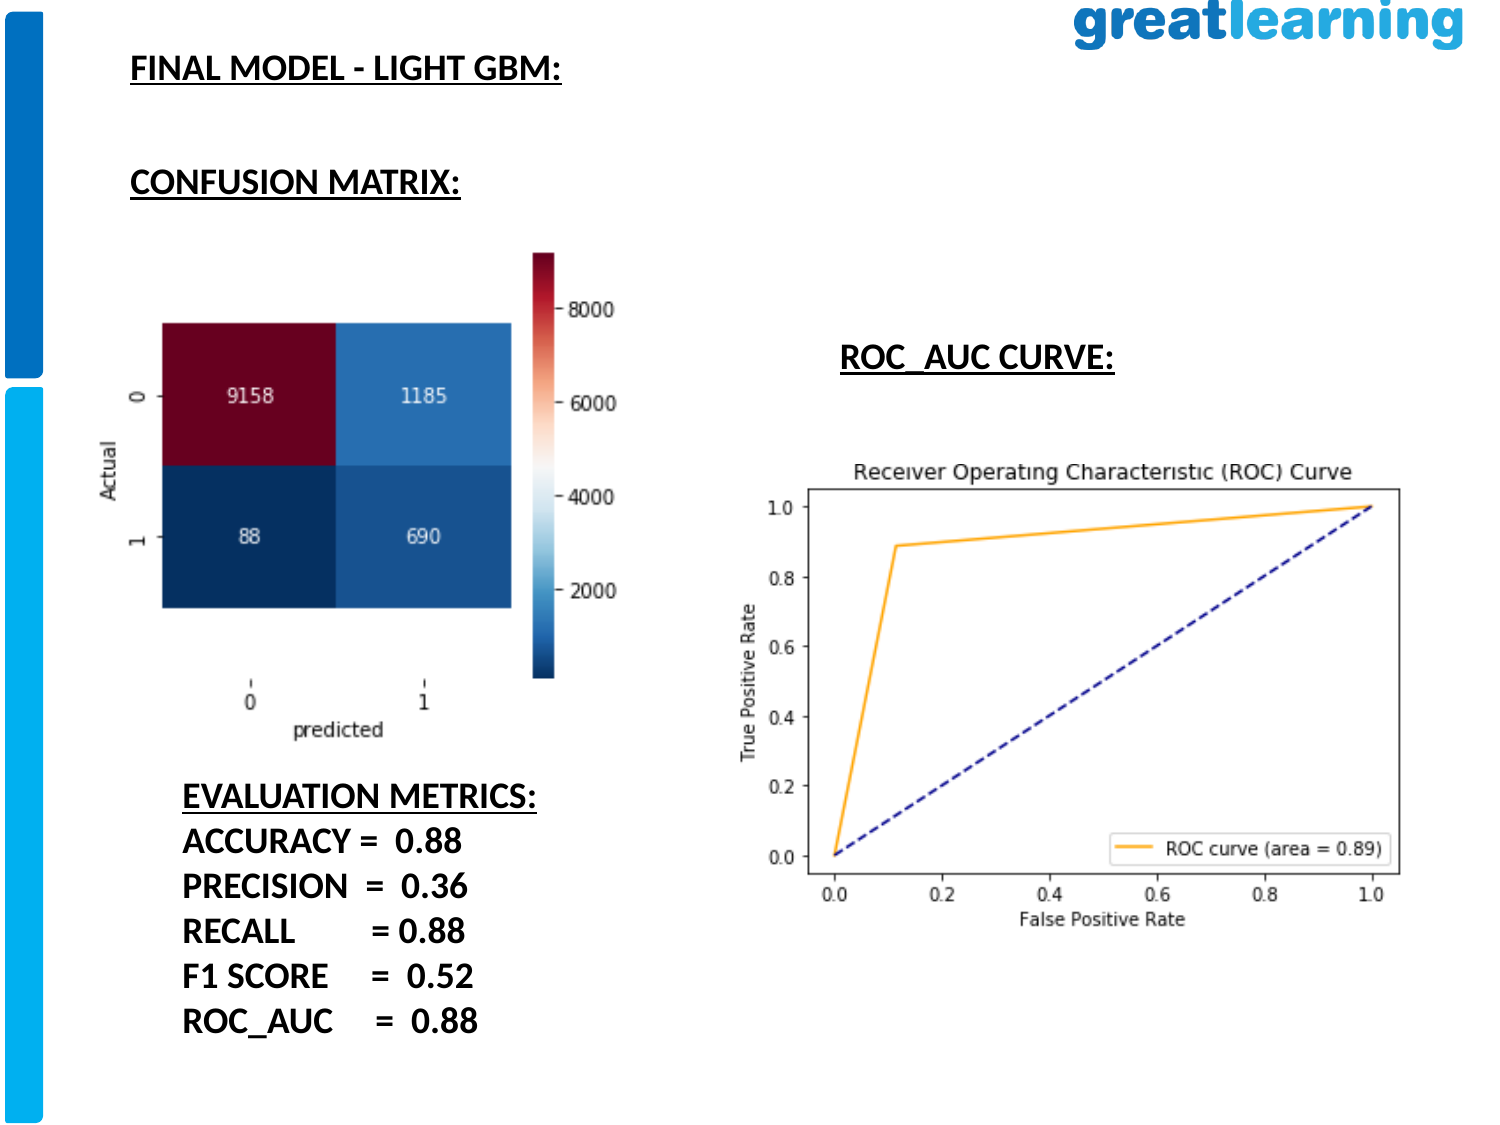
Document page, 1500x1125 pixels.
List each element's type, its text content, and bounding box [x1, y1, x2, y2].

text_box CONFUSION MATRIX: [115, 149, 691, 210]
text_box FINAL MODEL - LIGHT GBM: [115, 35, 772, 95]
picture [1074, 0, 1463, 50]
text_box EVALUATION METRICS: ACCURACY = 0.88 PRECISION = 0.36 RECALL = 0.88 F1 SCORE = 0.52 ROC_AUC = 0.88 [167, 766, 635, 1049]
text_box ROC_AUC CURVE: [825, 324, 1400, 385]
picture [74, 237, 638, 759]
picture [724, 464, 1450, 944]
